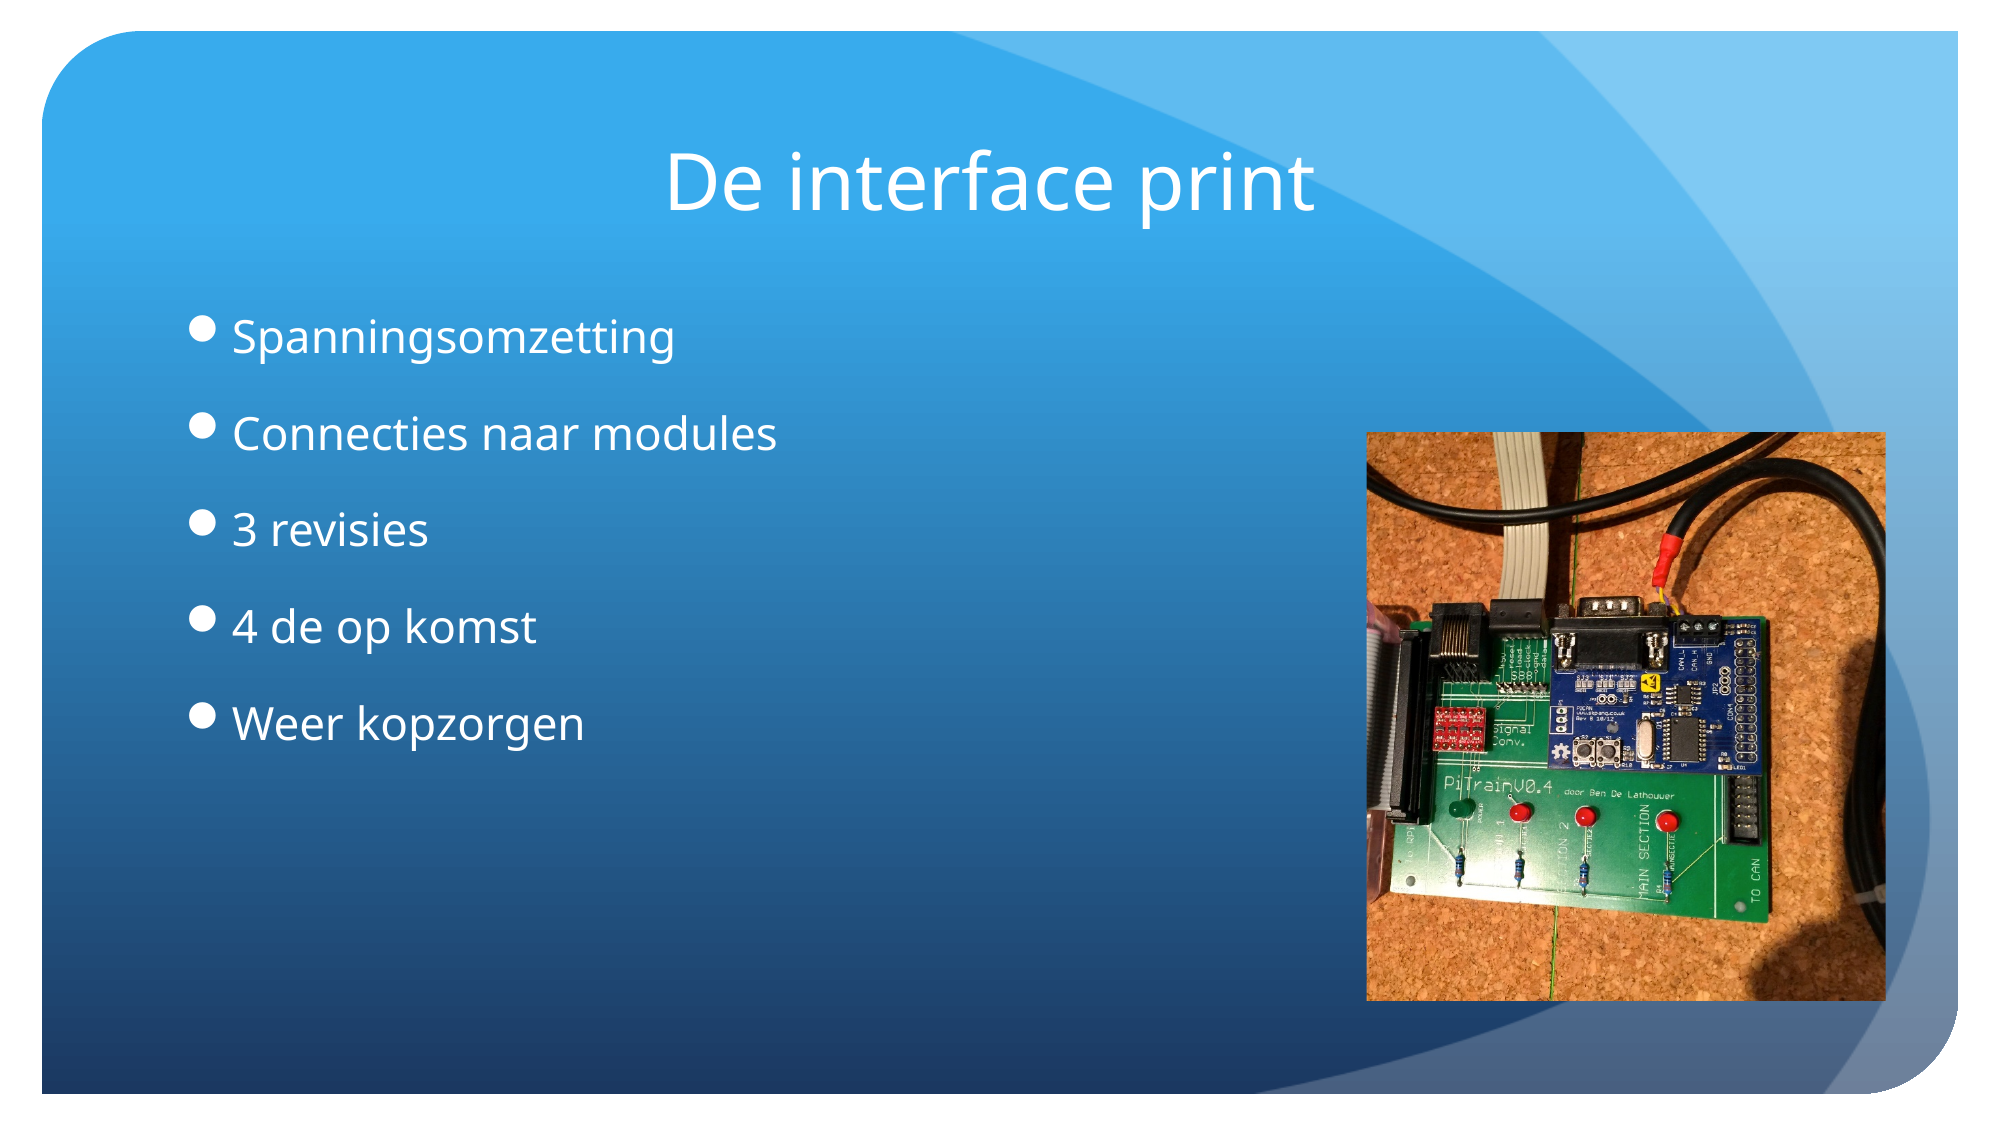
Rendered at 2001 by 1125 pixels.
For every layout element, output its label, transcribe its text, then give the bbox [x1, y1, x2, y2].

picture [33, 30, 1964, 1094]
title De interface print [170, 62, 1830, 234]
list Spanningsomzetting Connecties naar modules 3 revisies 4 de op komst Weer kopzorgen [170, 299, 1830, 991]
